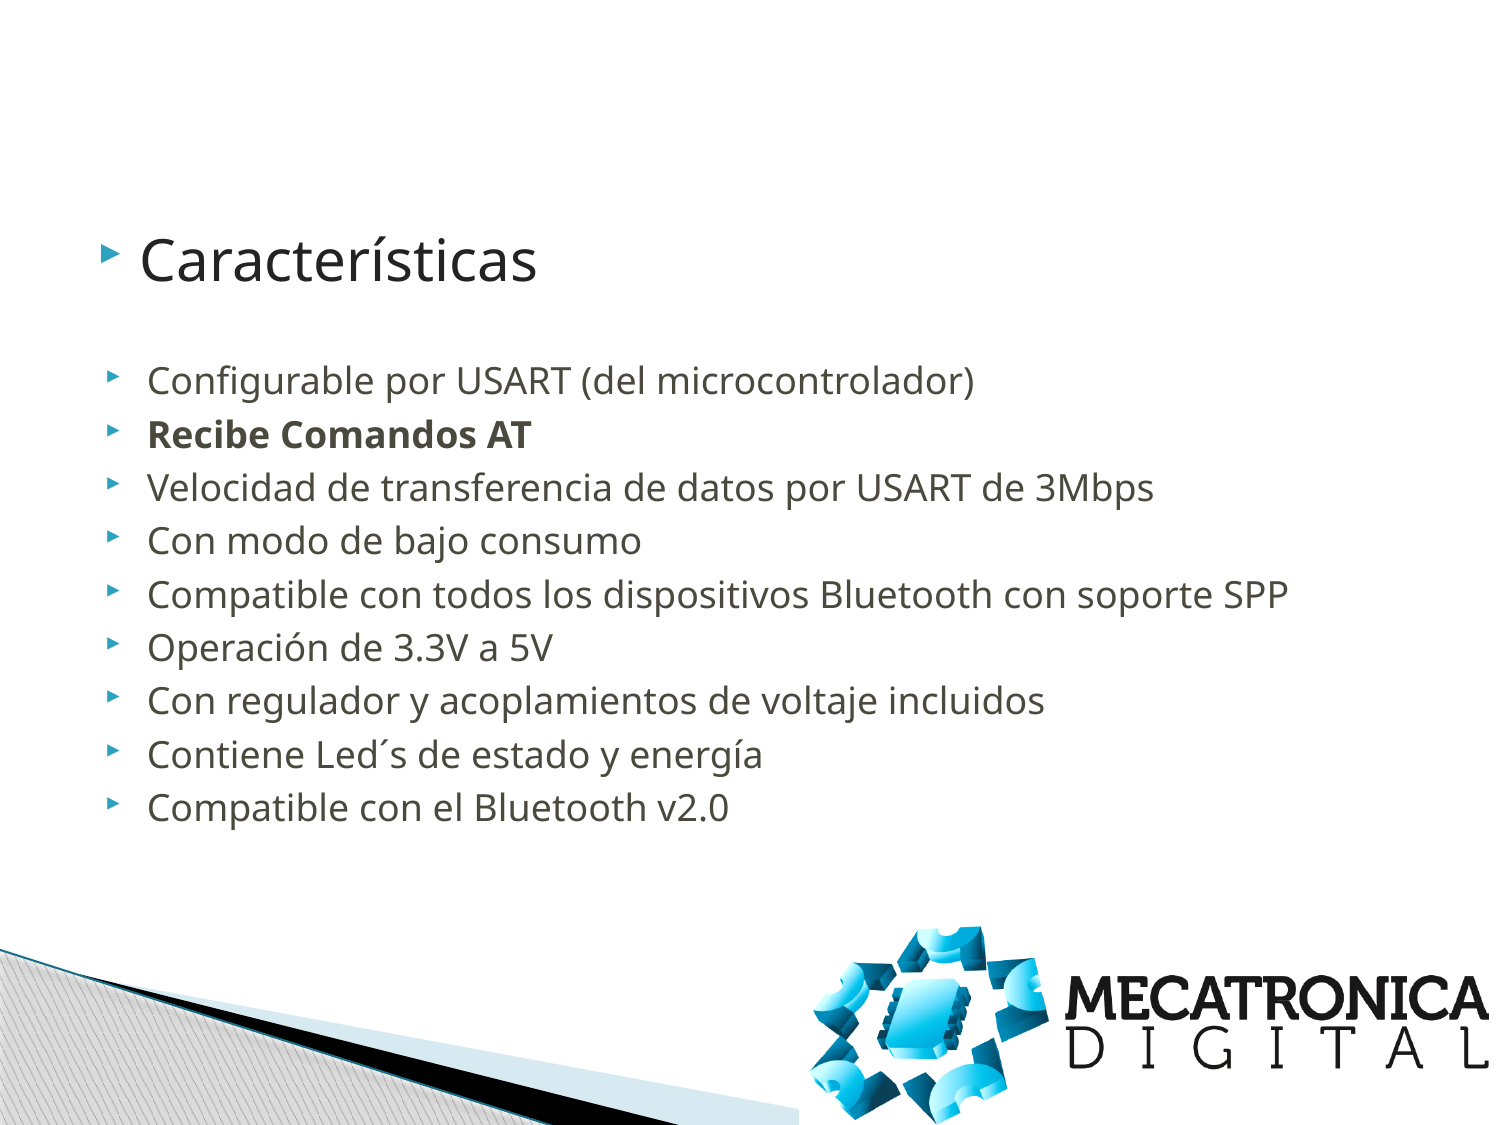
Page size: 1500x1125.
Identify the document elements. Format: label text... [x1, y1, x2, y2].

text_box Configurable por USART (del microcontrolador) Recibe Comandos AT Velocidad de transferencia de datos por USART de 3Mbps Con modo de bajo consumo Compatible con todos los dispositivos Bluetooth con soporte SPP Operación de 3.3V a 5V Con regulador y acoplamientos de voltaje incluidos Contiene Led´s de estado y energía Compatible con el Bluetooth v2.0 [72, 349, 1466, 917]
list Características [64, 137, 1459, 327]
picture [798, 919, 1500, 1125]
